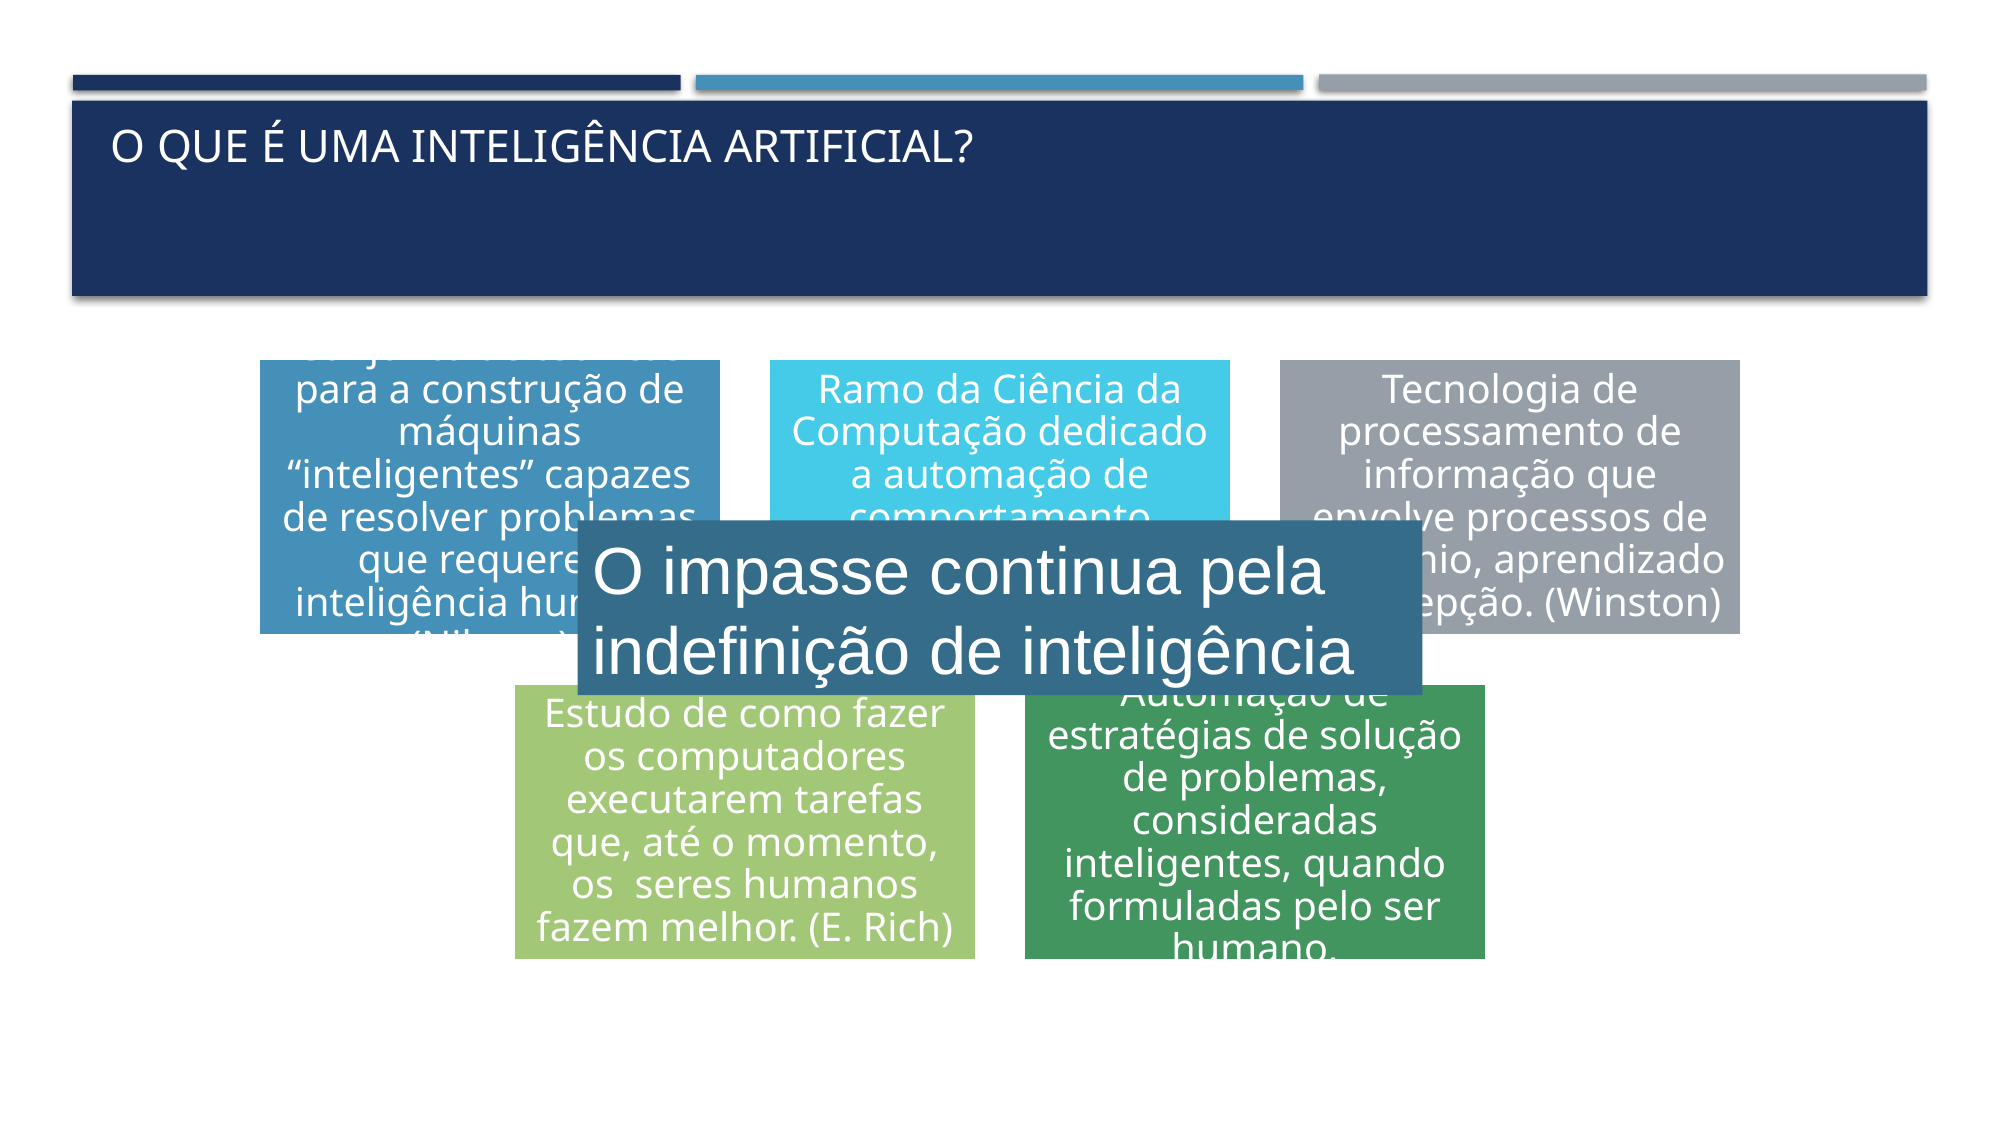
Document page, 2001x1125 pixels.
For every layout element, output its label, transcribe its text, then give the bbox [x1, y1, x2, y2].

title O que é uma inteligência artificial? [95, 115, 1905, 282]
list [94, 357, 1906, 962]
